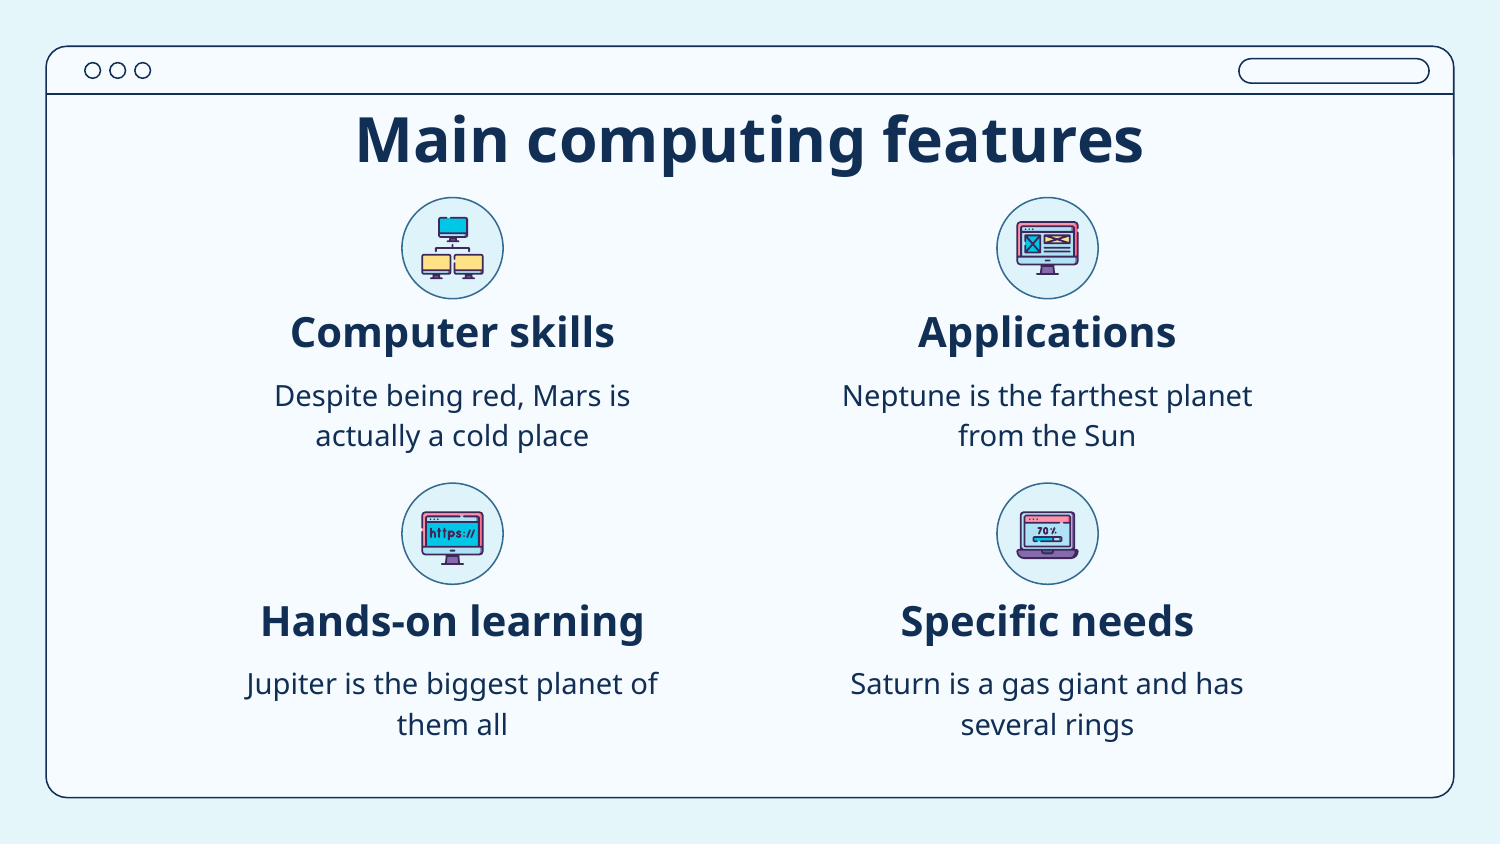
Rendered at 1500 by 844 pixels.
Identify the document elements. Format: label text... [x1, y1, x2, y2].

subtitle Applications [804, 304, 1291, 371]
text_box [421, 511, 484, 566]
subtitle Jupiter is the biggest planet of them all [209, 660, 696, 747]
text_box [996, 483, 1099, 585]
subtitle Despite being red, Mars is actually a cold place [209, 371, 696, 458]
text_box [1016, 511, 1079, 560]
text_box [401, 483, 504, 585]
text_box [1016, 220, 1079, 276]
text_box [421, 216, 484, 280]
subtitle Neptune is the farthest planet from the Sun [804, 371, 1291, 458]
subtitle Hands-on learning [209, 592, 696, 660]
subtitle Saturn is a gas giant and has several rings [804, 660, 1291, 747]
title Main computing features [118, 85, 1382, 180]
subtitle Computer skills [209, 304, 696, 371]
text_box [996, 197, 1099, 299]
subtitle Specific needs [804, 592, 1291, 660]
text_box [401, 197, 504, 299]
